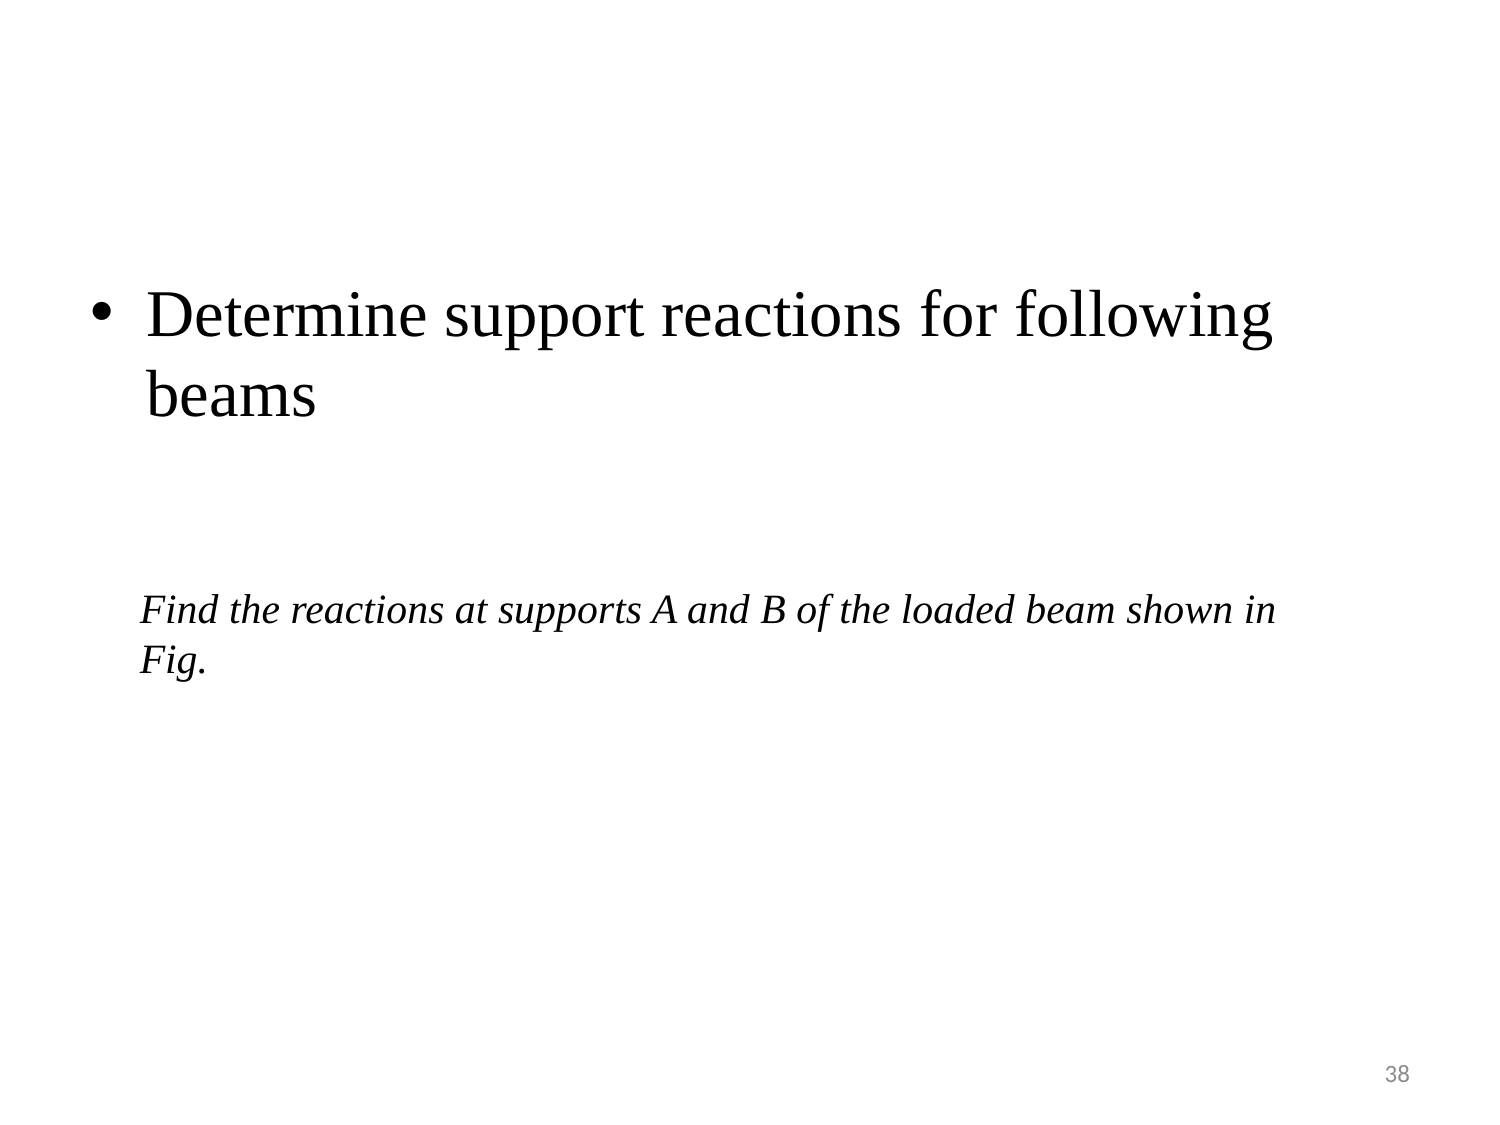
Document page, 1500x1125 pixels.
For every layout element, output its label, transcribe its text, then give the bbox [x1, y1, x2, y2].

list Determine support reactions for following beams [75, 262, 1425, 1005]
text_box Find the reactions at supports A and B of the loaded beam shown in Fig. [125, 574, 1350, 690]
slide_number 38 [1074, 1042, 1425, 1103]
